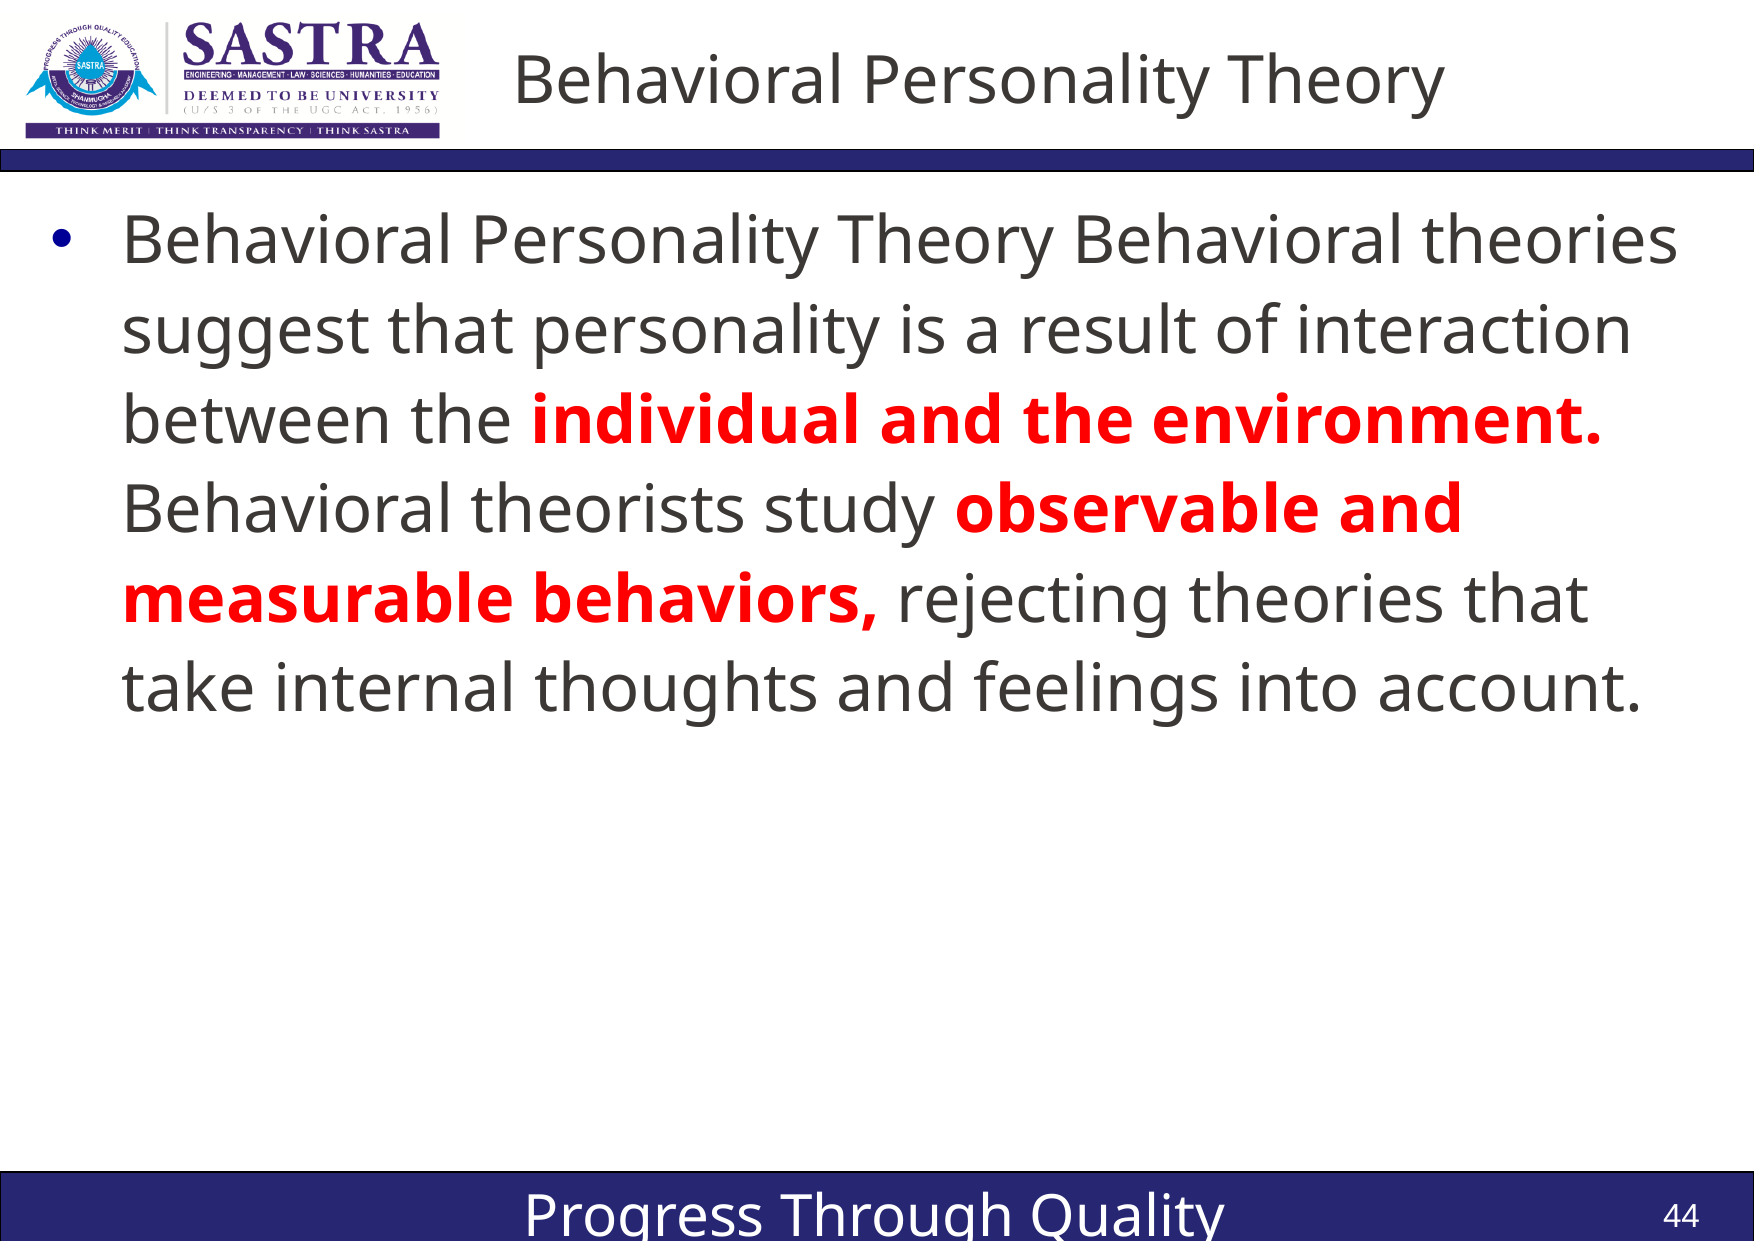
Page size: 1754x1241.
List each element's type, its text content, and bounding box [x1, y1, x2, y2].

picture [0, 13, 465, 146]
list Behavioral Personality Theory Behavioral theories suggest that personality is a result of interaction between the individual and the environment. Behavioral theorists study observable and measurable behaviors, rejecting theories that take internal thoughts and feelings into account. [29, 179, 1725, 1137]
slide_number 44 [1308, 1185, 1718, 1237]
title Behavioral Personality Theory [456, 28, 1502, 127]
